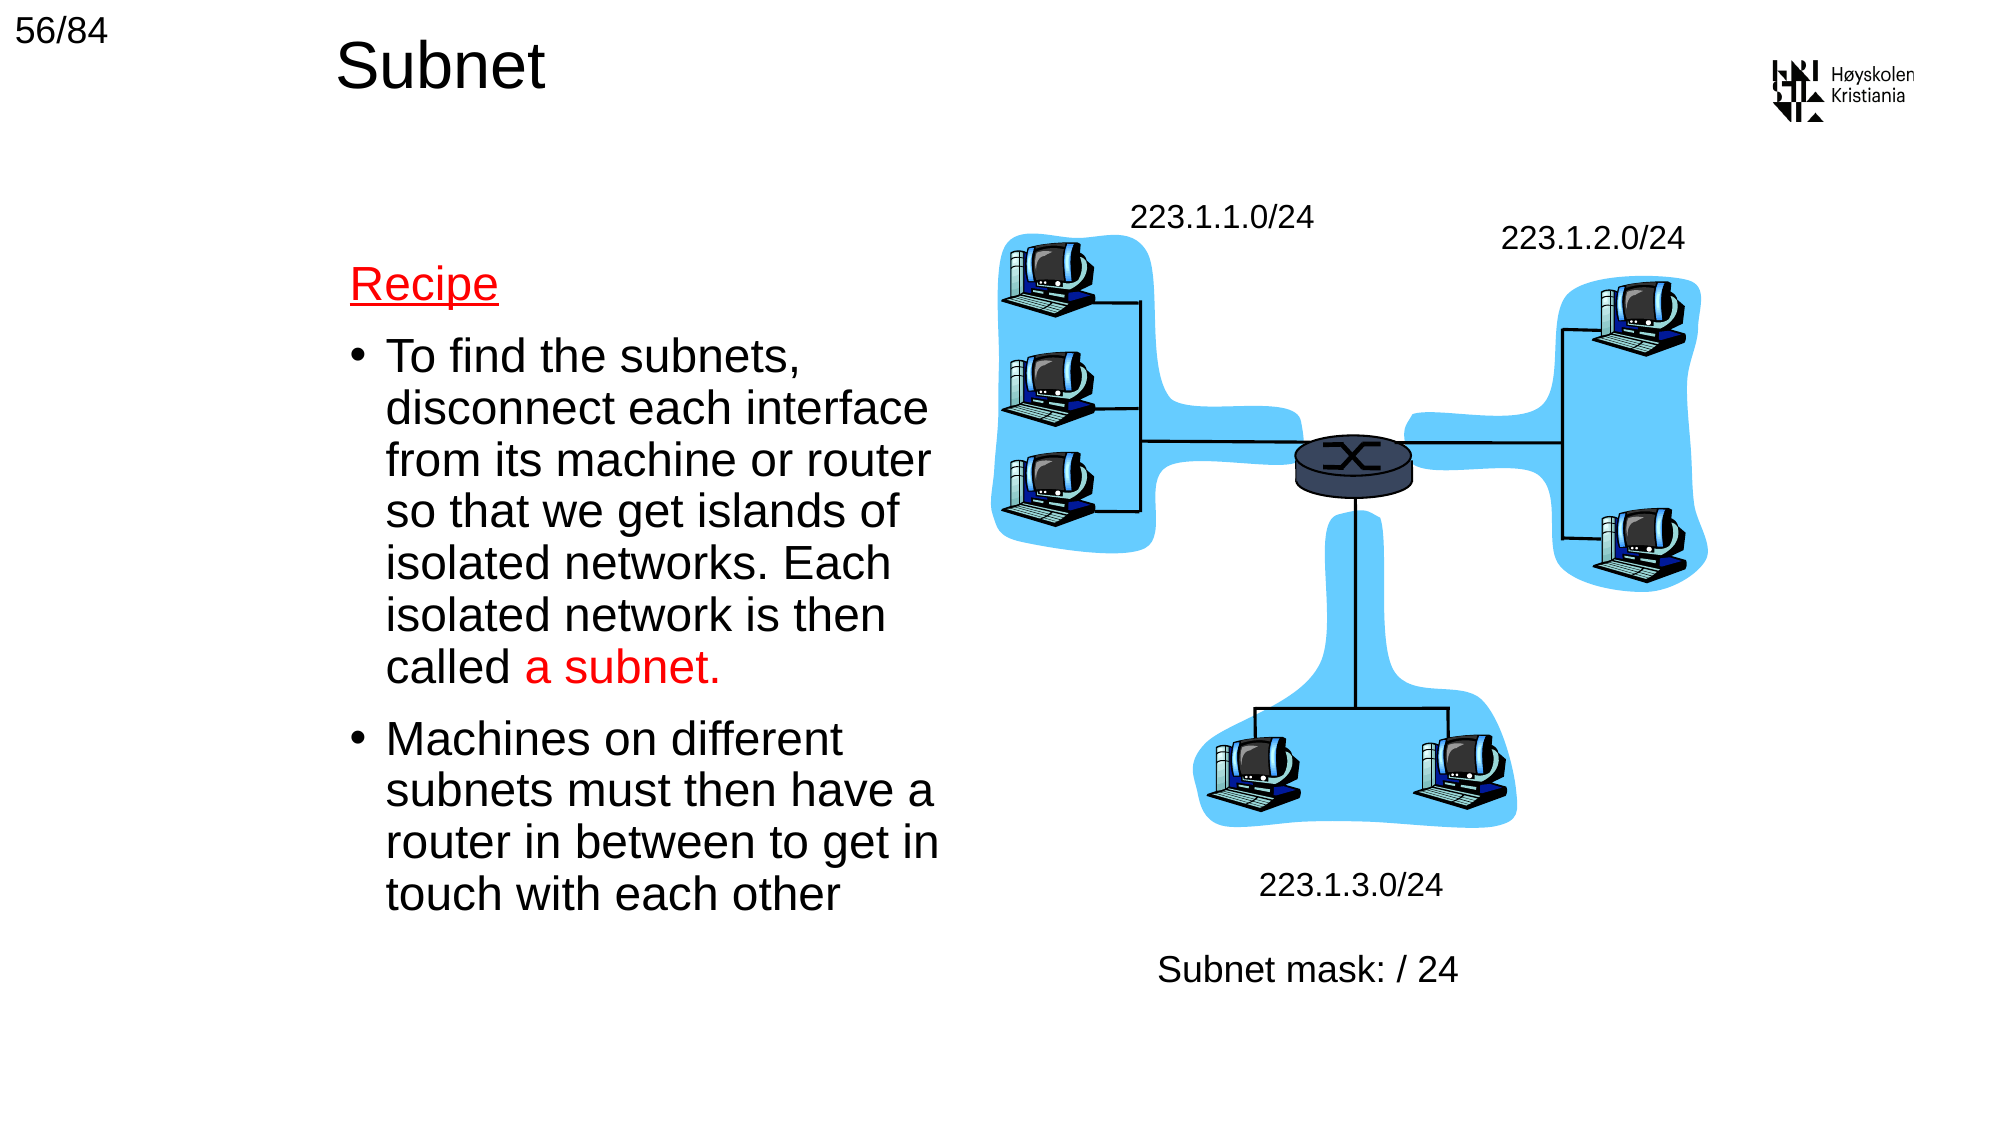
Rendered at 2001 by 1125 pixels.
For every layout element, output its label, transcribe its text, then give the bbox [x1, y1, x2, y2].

title Subnet [320, 23, 1036, 153]
list Recipe To find the subnets, disconnect each interface from its machine or router so that we get islands of isolated networks. Each isolated network is then called a subnet. Machines on different subnets must then have a router in between to get in touch with each other [334, 251, 960, 1015]
text_box Subnet mask: / 24 [1142, 937, 1475, 998]
list [328, 218, 935, 982]
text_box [988, 187, 1714, 912]
slide_number 56/84 [0, 0, 208, 74]
